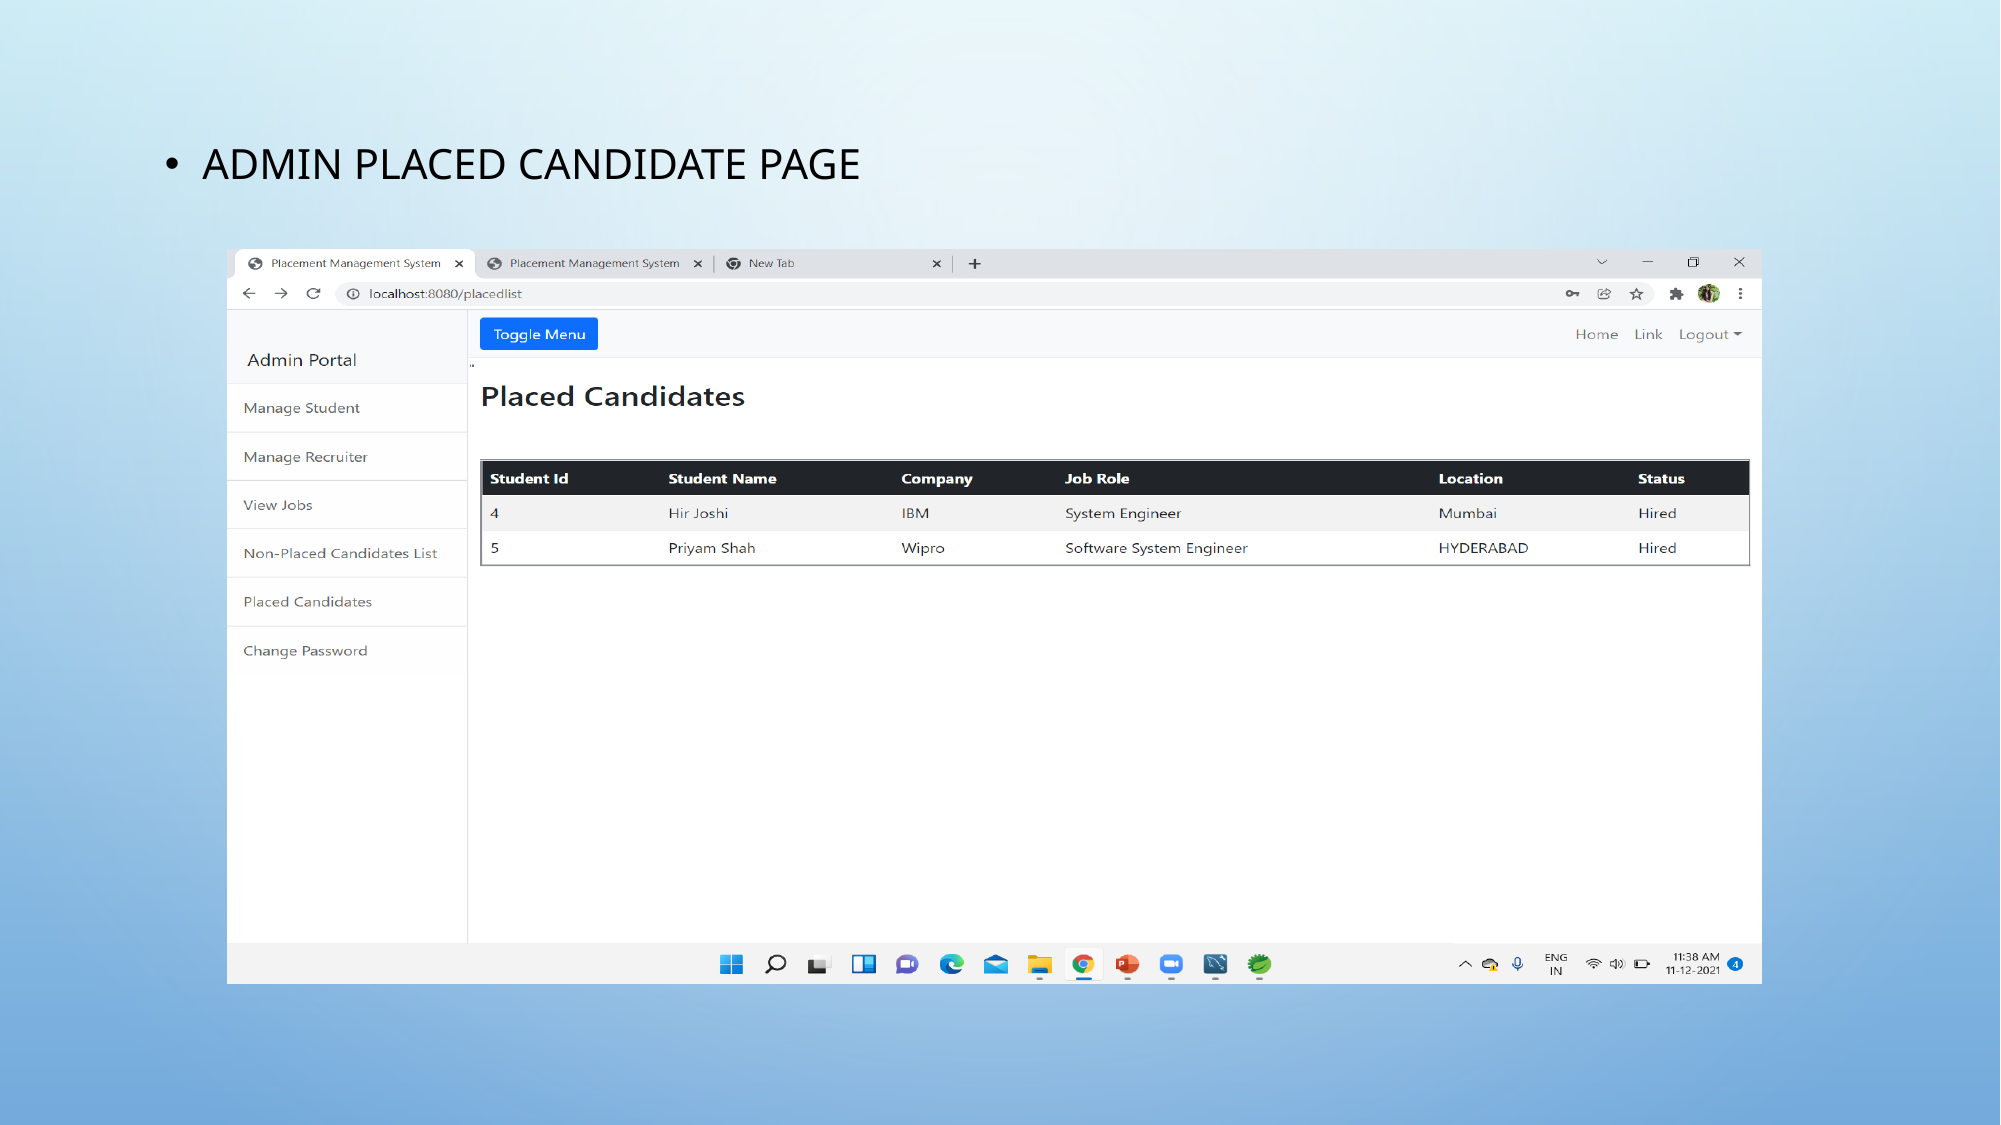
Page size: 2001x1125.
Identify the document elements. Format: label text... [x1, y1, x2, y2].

list Admin placed candidate PAGE [149, 120, 1851, 950]
picture [227, 249, 1762, 985]
